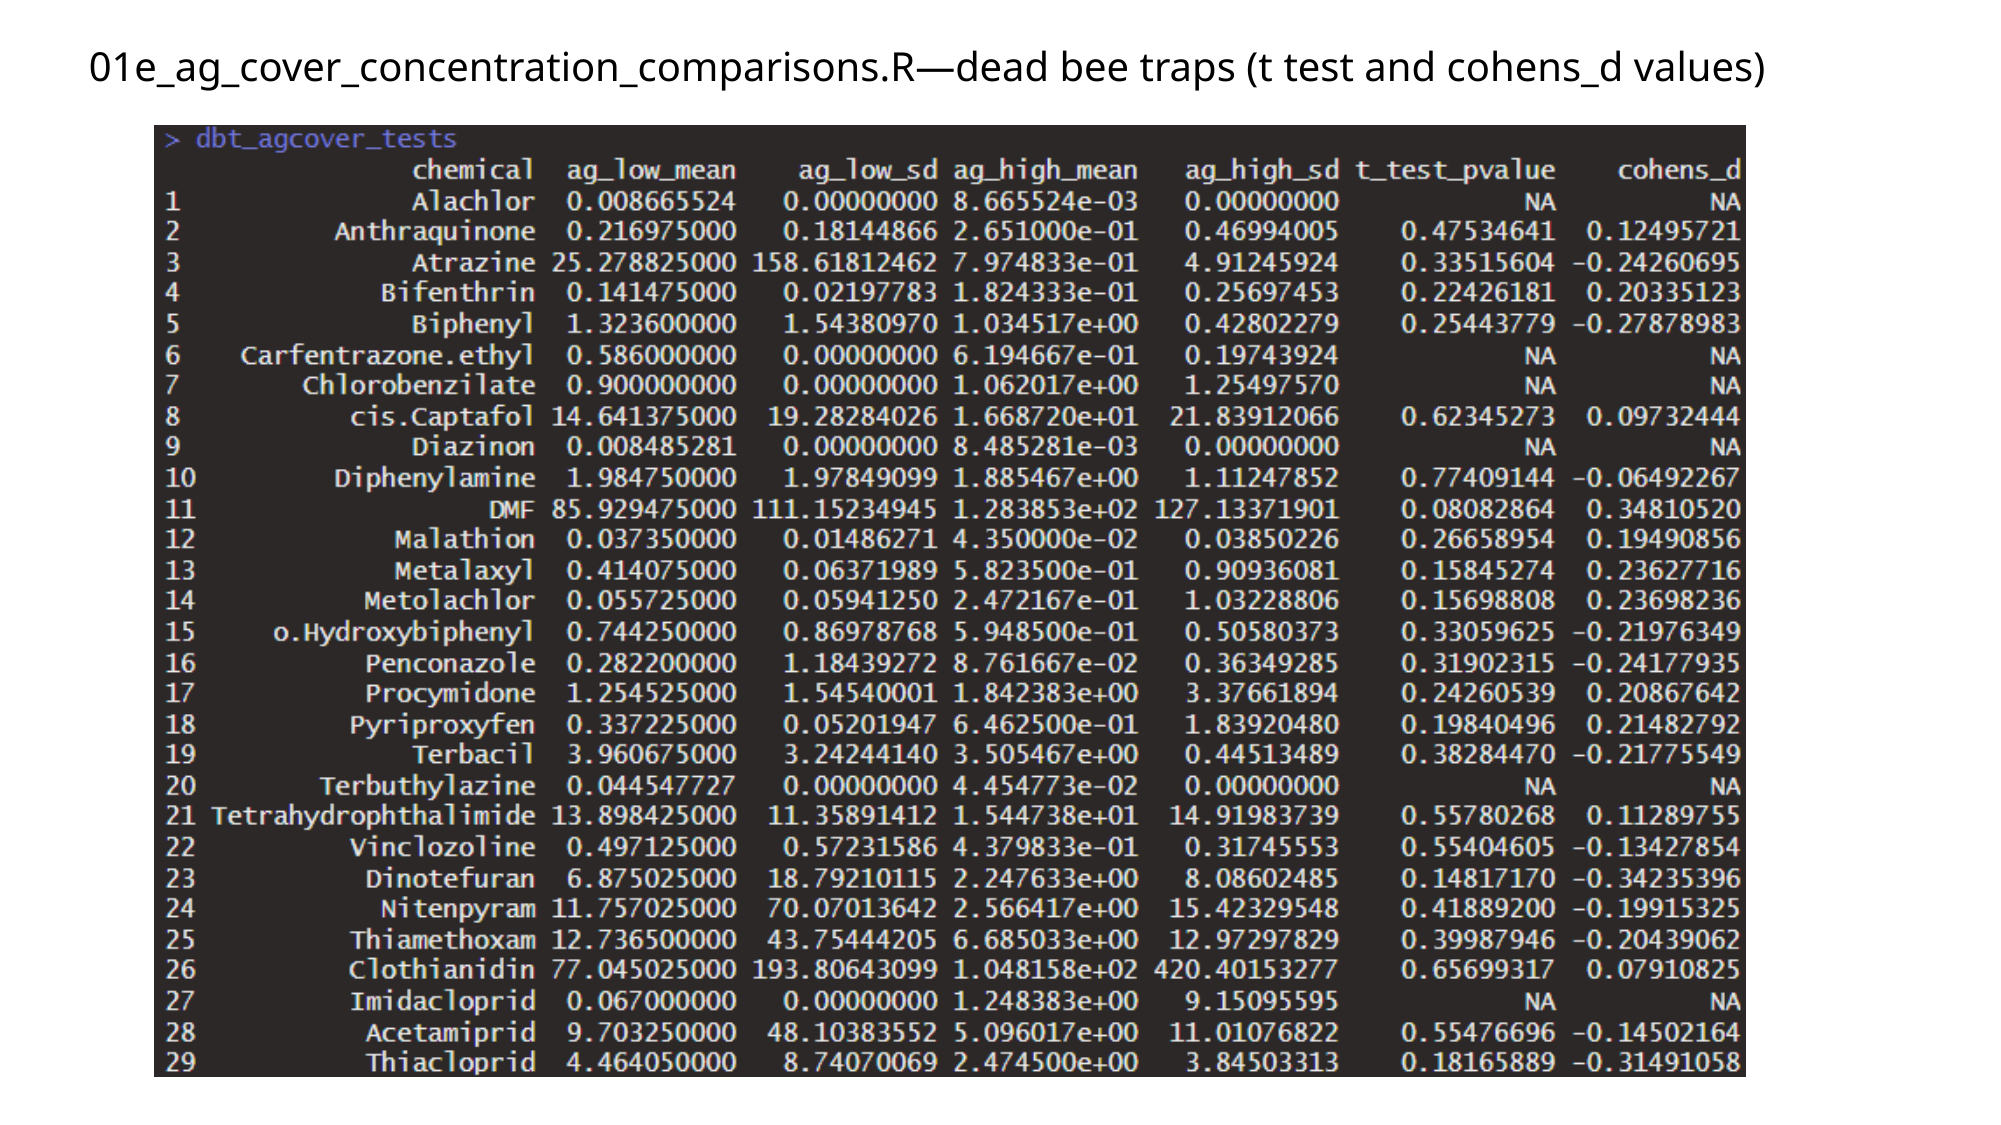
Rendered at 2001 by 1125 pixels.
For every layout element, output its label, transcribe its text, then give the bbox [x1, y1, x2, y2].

picture [154, 125, 1746, 1077]
text_box 01e_ag_cover_concentration_comparisons.R—dead bee traps (t test and cohens_d values) [73, 33, 1799, 104]
